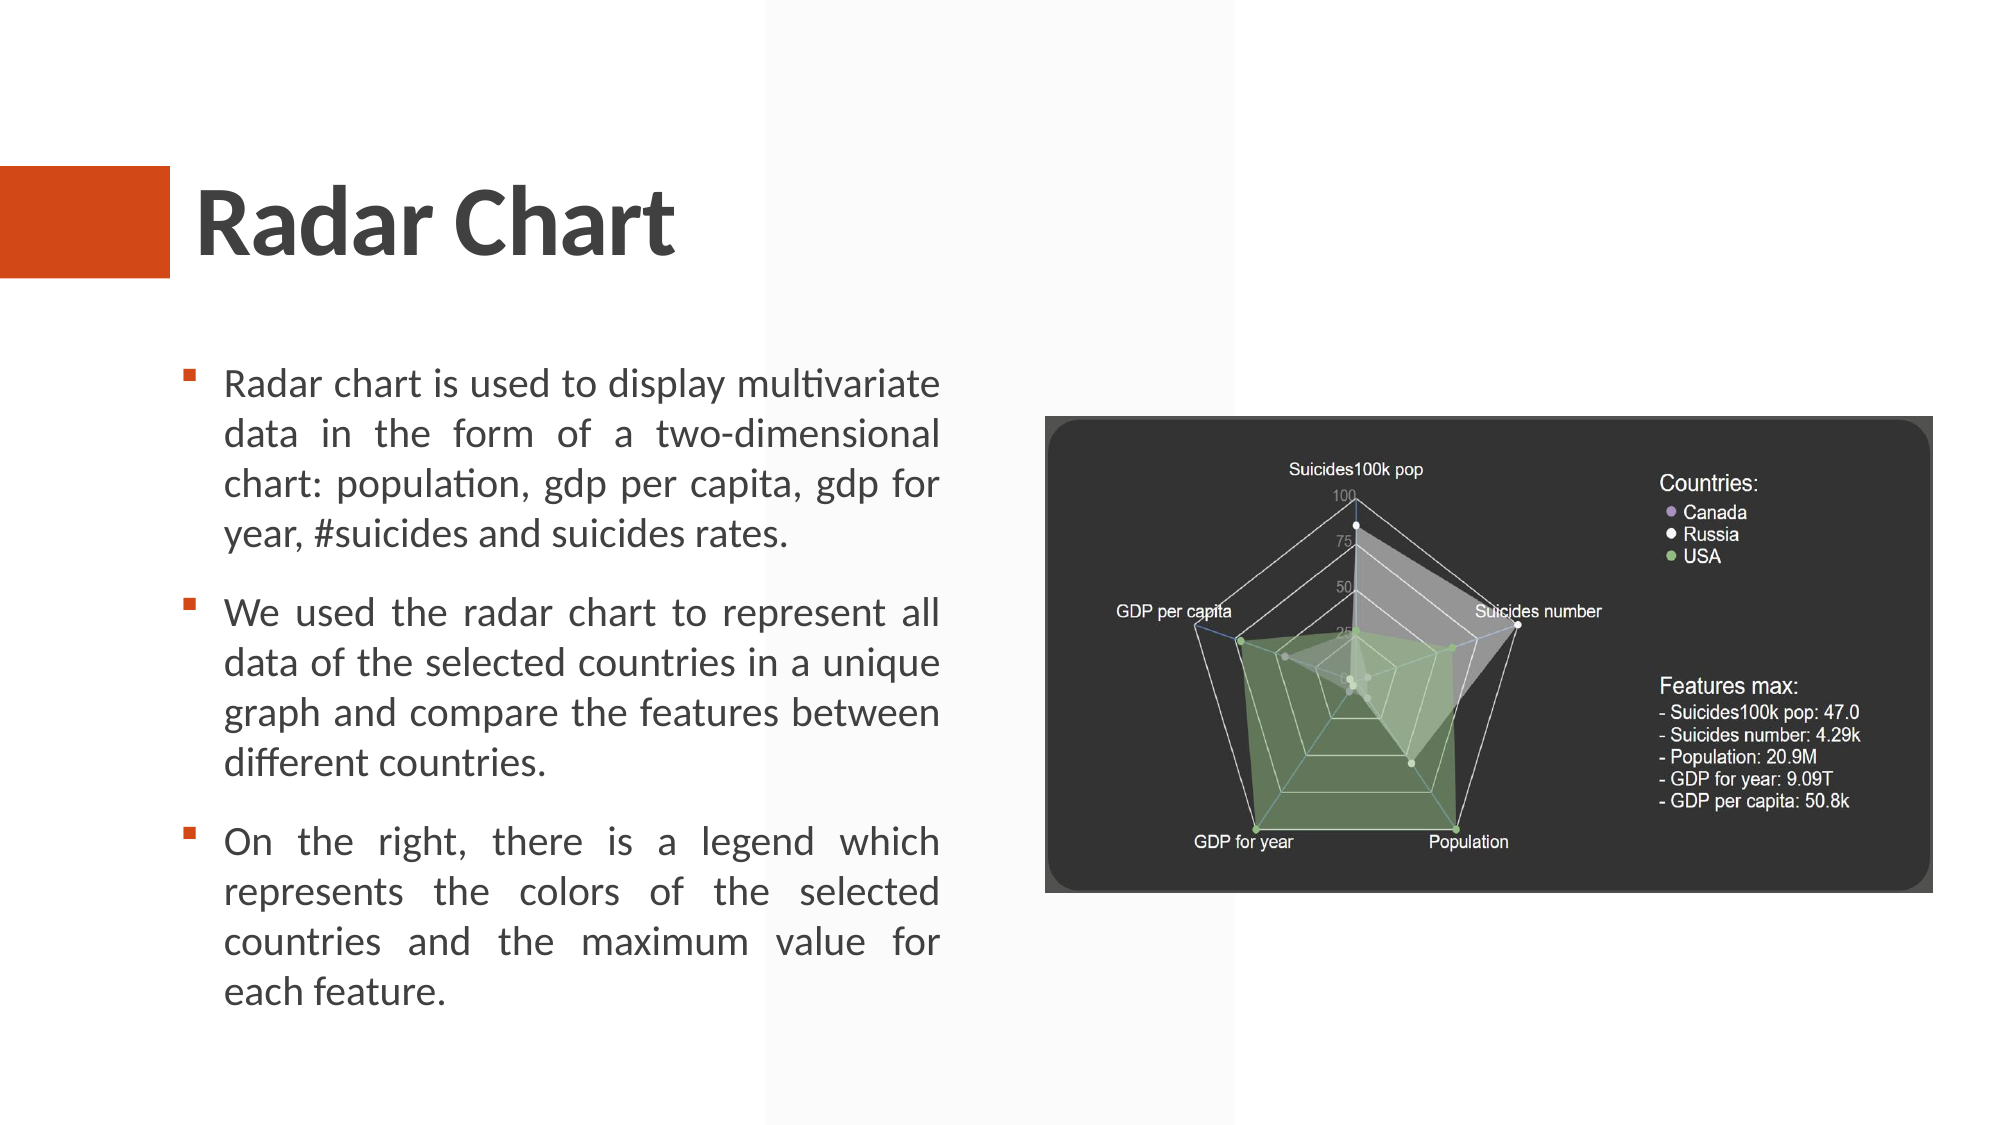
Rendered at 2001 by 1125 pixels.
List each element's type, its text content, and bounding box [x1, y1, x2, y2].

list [1044, 415, 1933, 893]
list Radar chart is used to display multivariate data in the form of a two-dimensional chart: population, gdp per capita, gdp for year, #suicides and suicides rates. We used the radar chart to represent all data of the selected countries in a unique graph and compare the features between different countries. On the right, there is a legend which represents the colors of the selected countries and the maximum value for each feature. [180, 347, 942, 963]
title Radar Chart [180, 47, 1830, 285]
